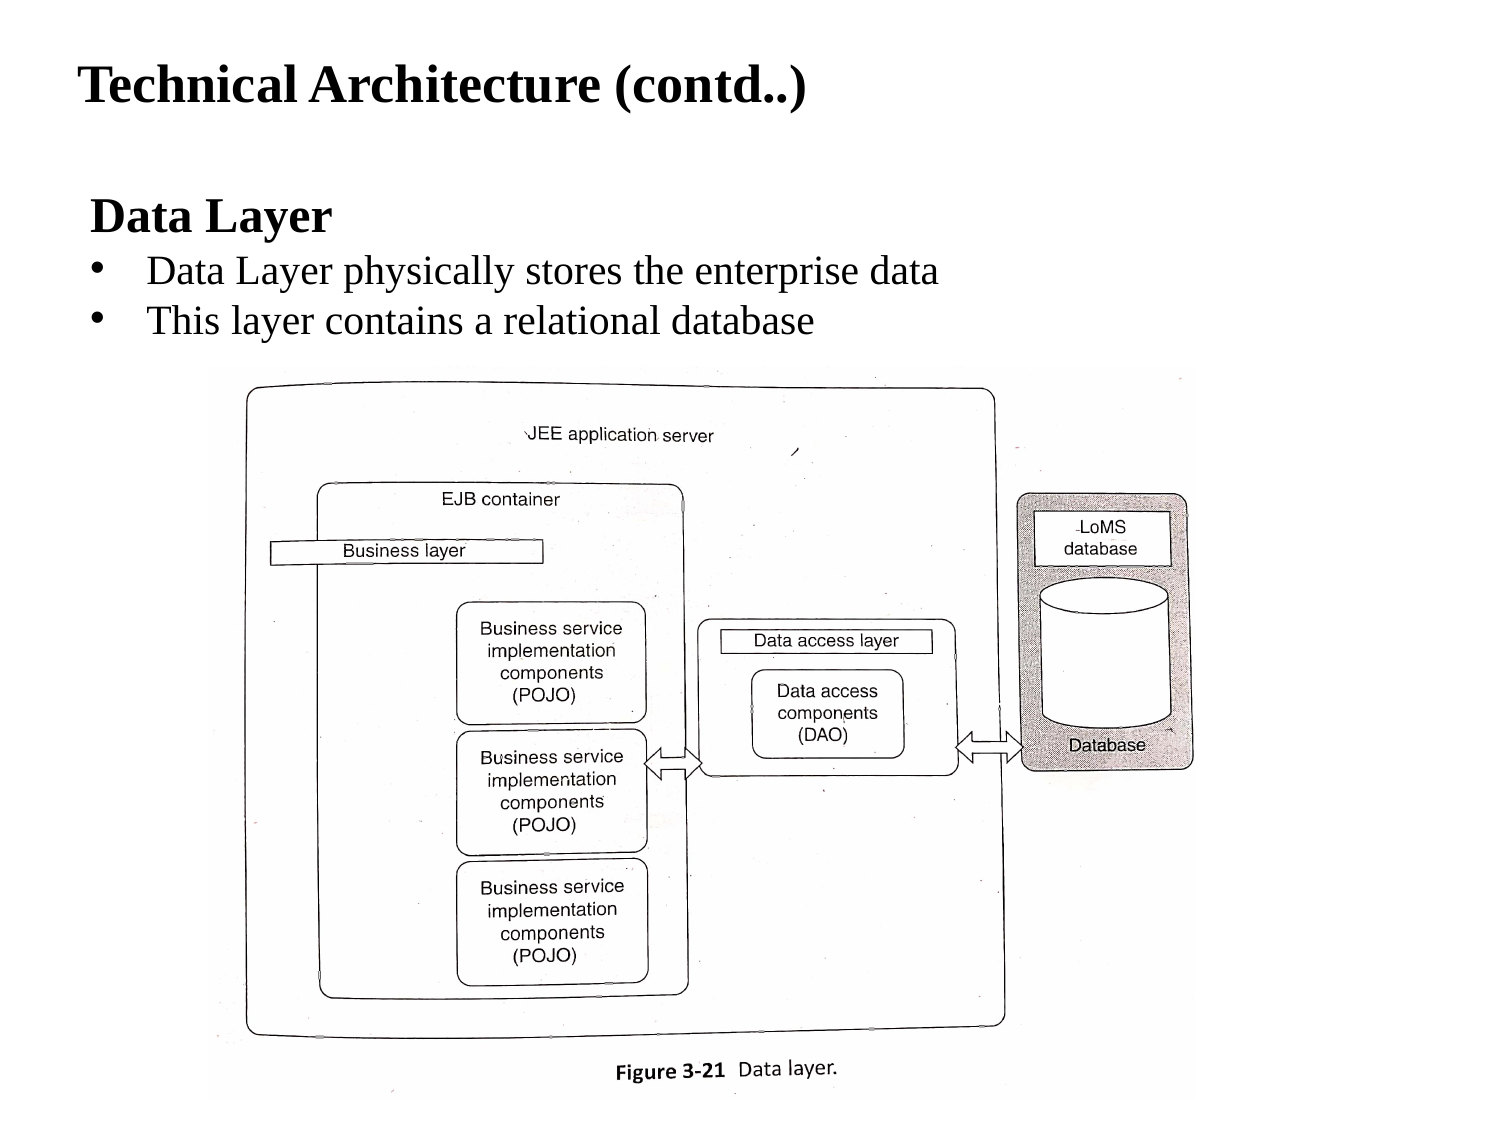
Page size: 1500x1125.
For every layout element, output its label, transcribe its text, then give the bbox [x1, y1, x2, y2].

list Data Layer Data Layer physically stores the enterprise data This layer contains a relational database [75, 174, 1375, 1063]
title Technical Architecture (contd..) [62, 24, 1225, 138]
picture [207, 366, 1195, 1101]
